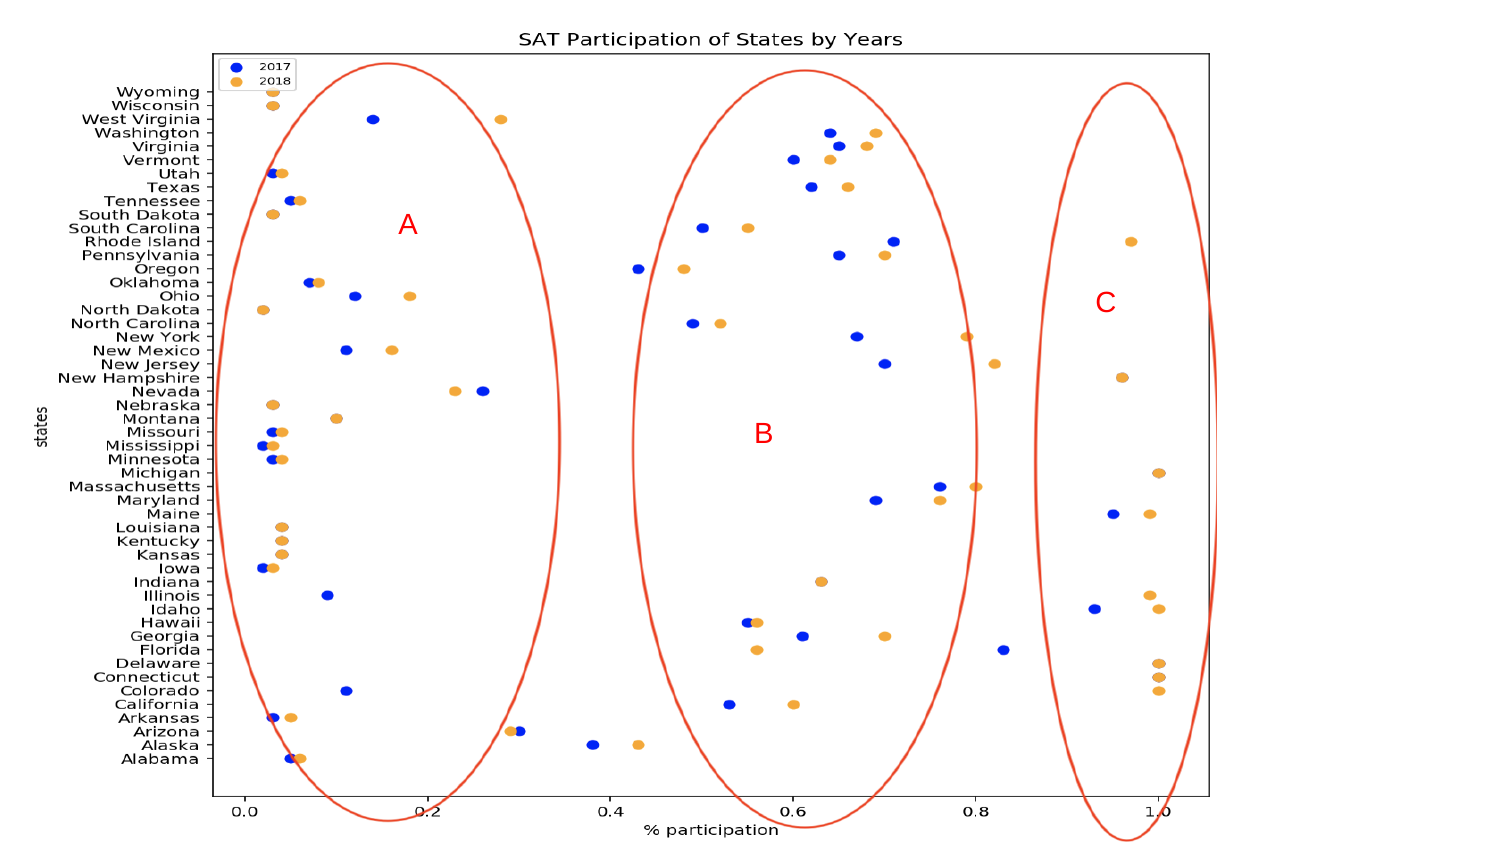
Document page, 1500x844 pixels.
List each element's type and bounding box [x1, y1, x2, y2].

picture [24, 24, 1218, 844]
